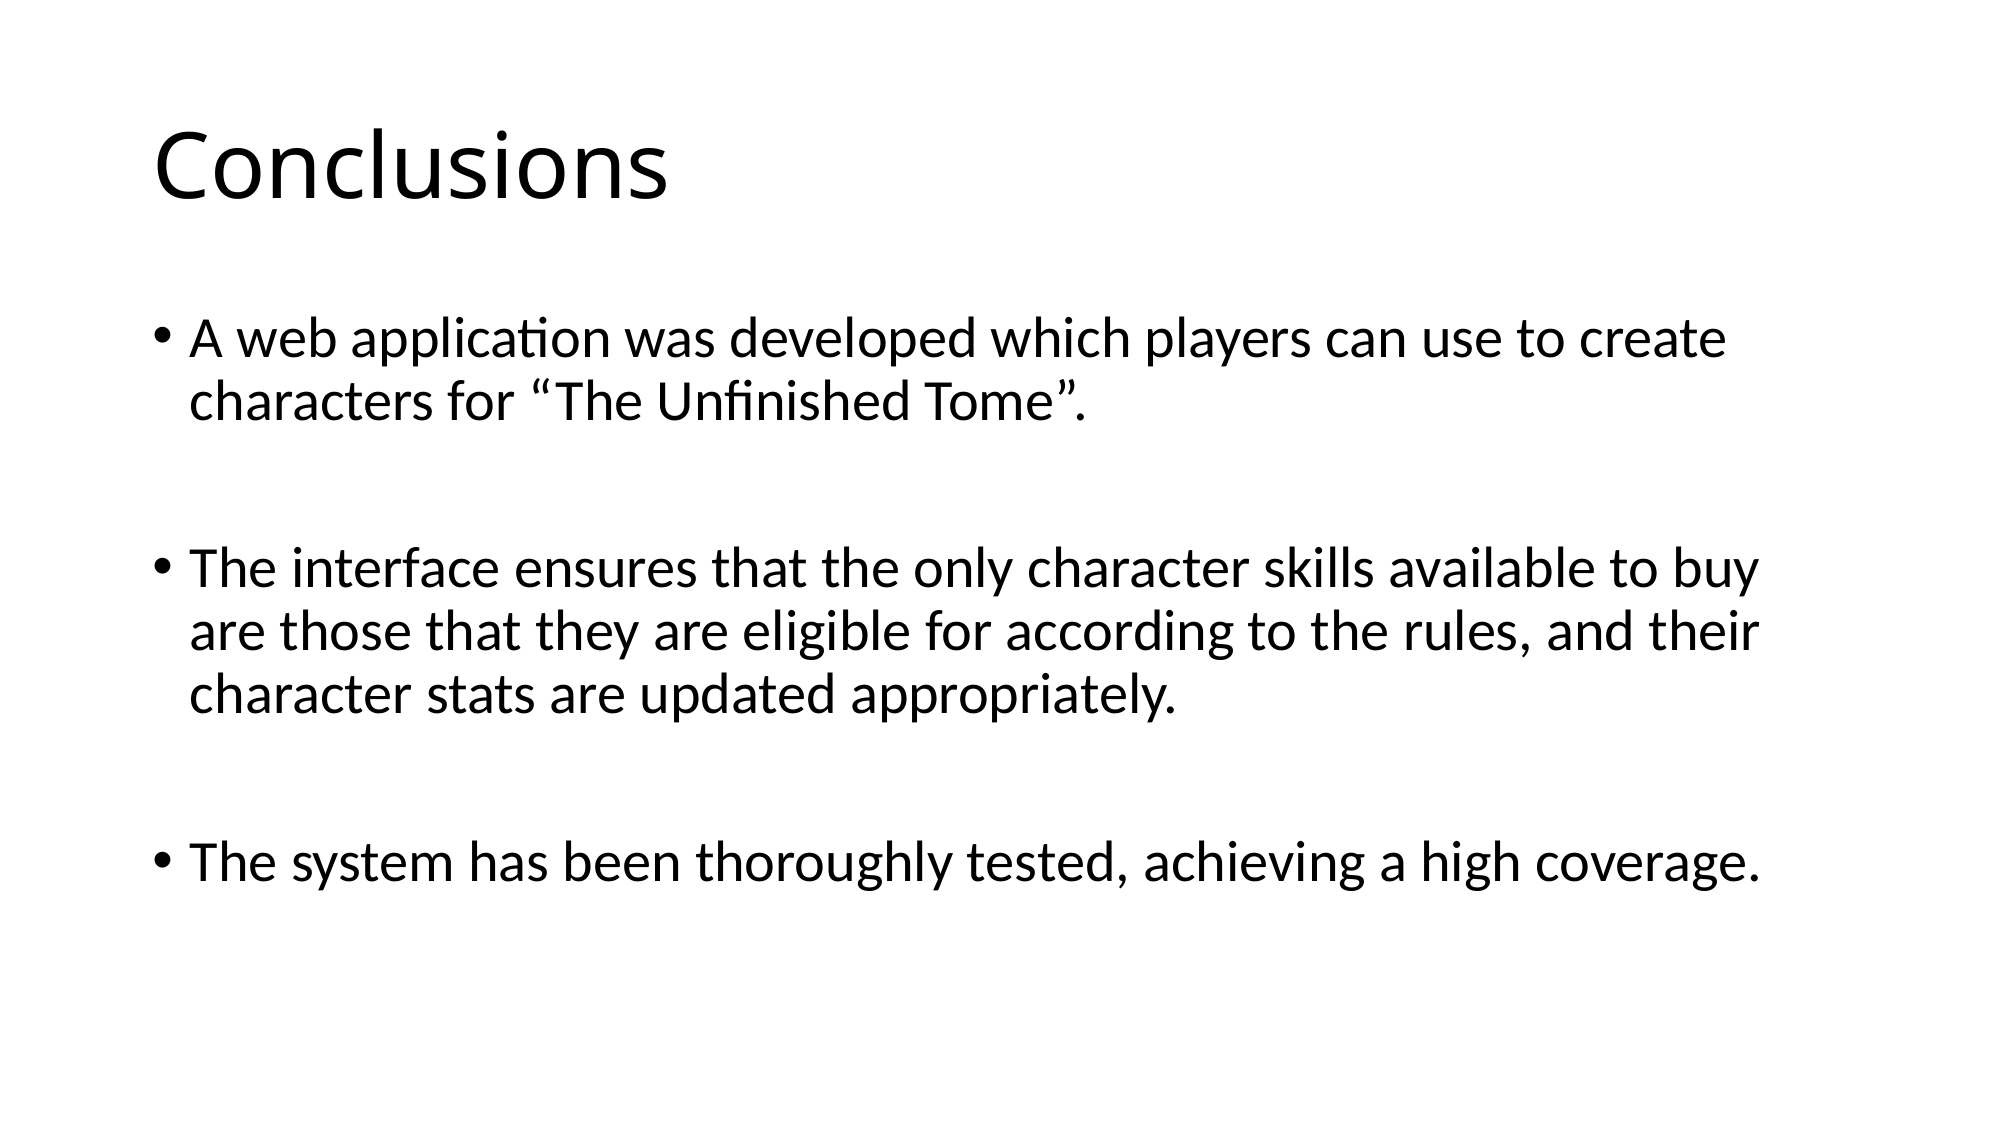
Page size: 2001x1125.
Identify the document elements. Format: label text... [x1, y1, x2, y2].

title Conclusions [137, 59, 1863, 278]
list A web application was developed which players can use to create characters for “The Unfinished Tome”. The interface ensures that the only character skills available to buy are those that they are eligible for according to the rules, and their character stats are updated appropriately. The system has been thoroughly tested, achieving a high coverage. [137, 299, 1863, 1014]
